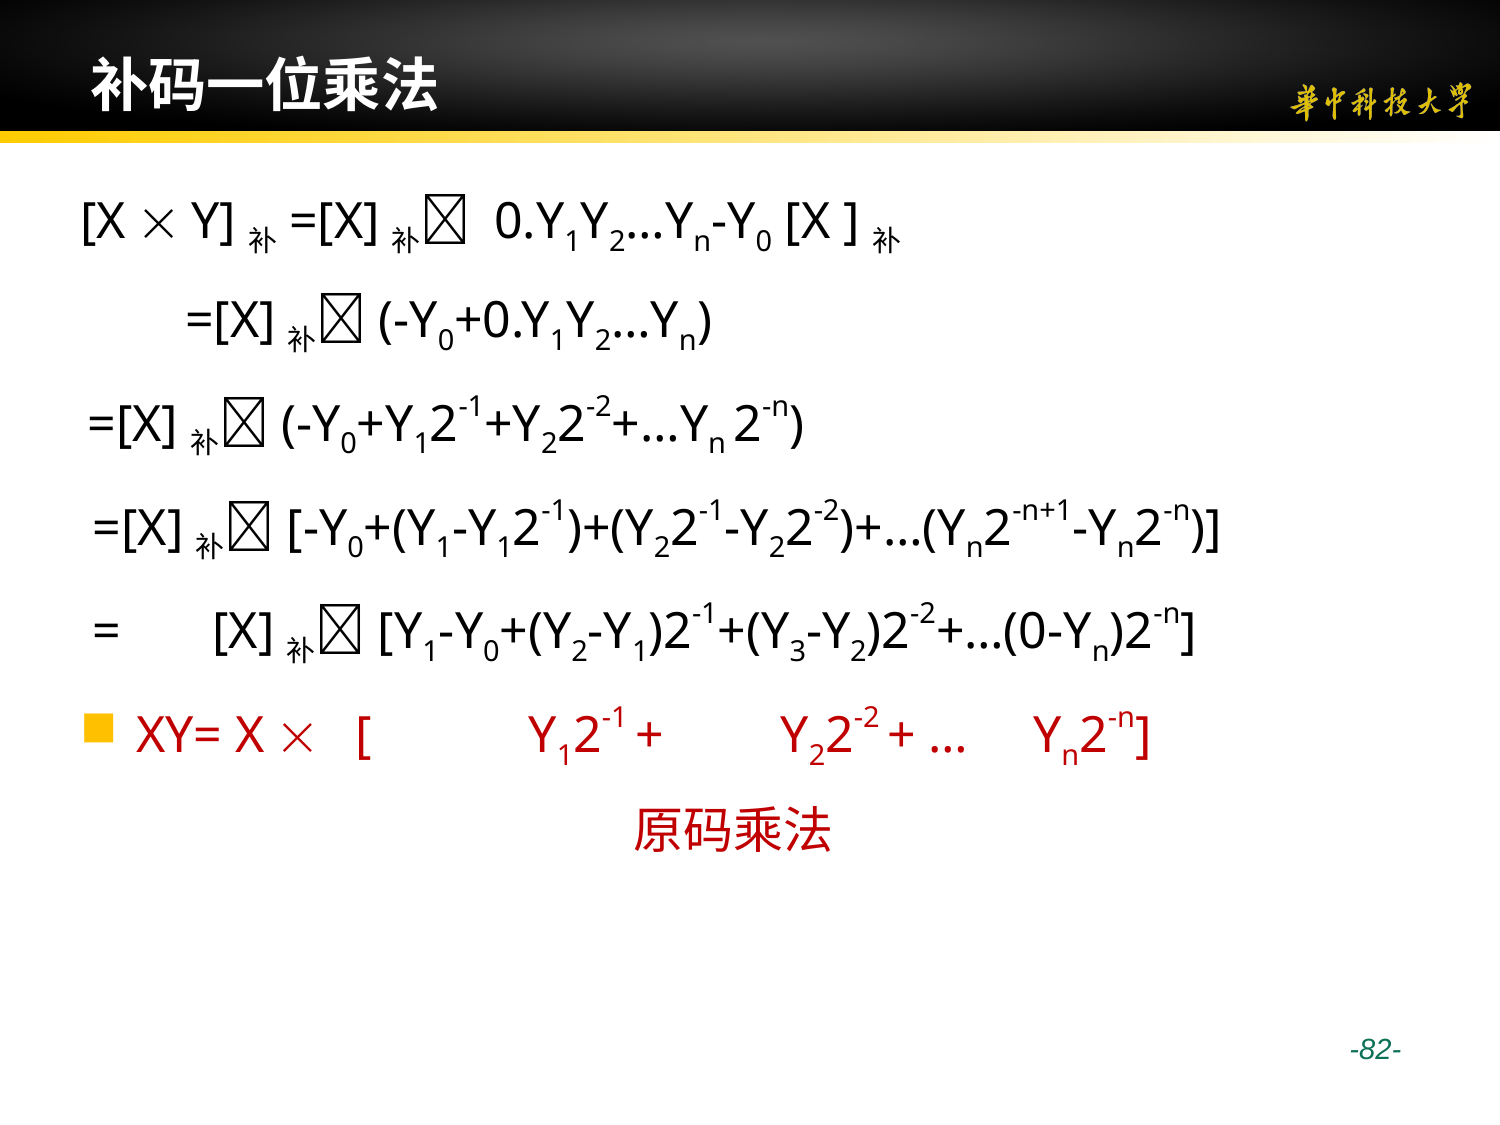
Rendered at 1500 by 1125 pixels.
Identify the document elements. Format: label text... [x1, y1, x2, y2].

picture [0, 0, 1500, 131]
title 补码一位乘法 [74, 34, 1426, 131]
text_box [738, 131, 744, 143]
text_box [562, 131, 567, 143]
slide_number -82- [1257, 1023, 1425, 1102]
list [X  Y]补=[X]补 0.Y1Y2…Yn-Y0 [X ]补 =[X]补(-Y0+0.Y1Y2…Yn) =[X]补(-Y0+Y12-1+Y22-2+…Yn 2-n) =[X]补[-Y0+(Y1-Y12-1)+(Y22-1-Y22-2)+…(Yn2-n+1-Yn2-n)] = [X]补[Y1-Y0+(Y2-Y1)2-1+(Y3-Y2)2-2+…(0-Yn)2-n] XY= X  [ Y12-1 + Y22-2 + … Yn2-n] 原码乘法 [64, 160, 1414, 988]
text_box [650, 131, 655, 143]
